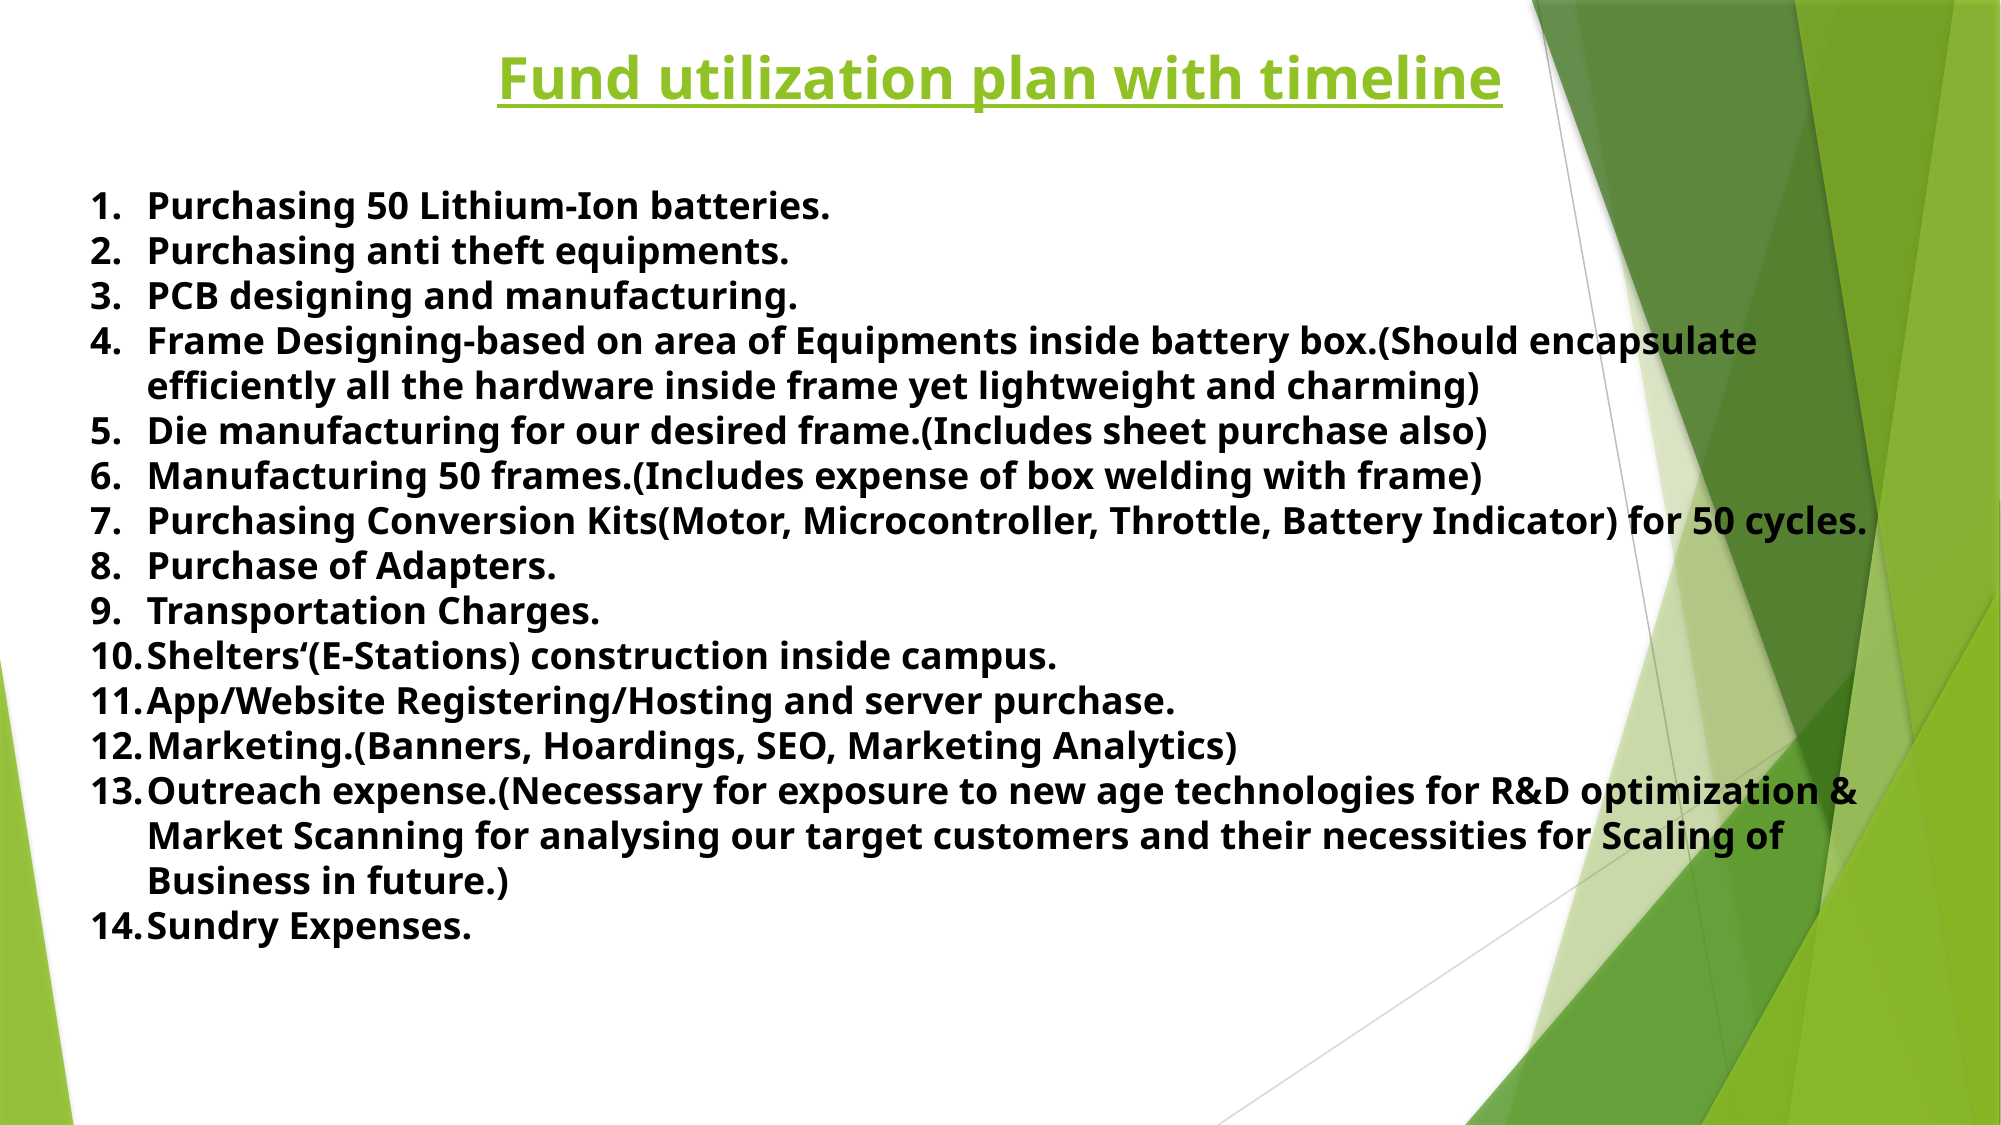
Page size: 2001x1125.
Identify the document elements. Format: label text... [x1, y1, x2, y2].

text_box Purchasing 50 Lithium-Ion batteries. Purchasing anti theft equipments. PCB designing and manufacturing. Frame Designing-based on area of Equipments inside battery box.(Should encapsulate efficiently all the hardware inside frame yet lightweight and charming) Die manufacturing for our desired frame.(Includes sheet purchase also) Manufacturing 50 frames.(Includes expense of box welding with frame) Purchasing Conversion Kits(Motor, Microcontroller, Throttle, Battery Indicator) for 50 cycles. Purchase of Adapters. Transportation Charges. Shelters‘(E-Stations) construction inside campus. App/Website Registering/Hosting and server purchase. Marketing.(Banners, Hoardings, SEO, Marketing Analytics) Outreach expense.(Necessary for exposure to new age technologies for R&D optimization & Market Scanning for analysing our target customers and their necessities for Scaling of Business in future.) Sundry Expenses. [75, 174, 1925, 1045]
title Fund utilization plan with timeline [482, 29, 1674, 161]
